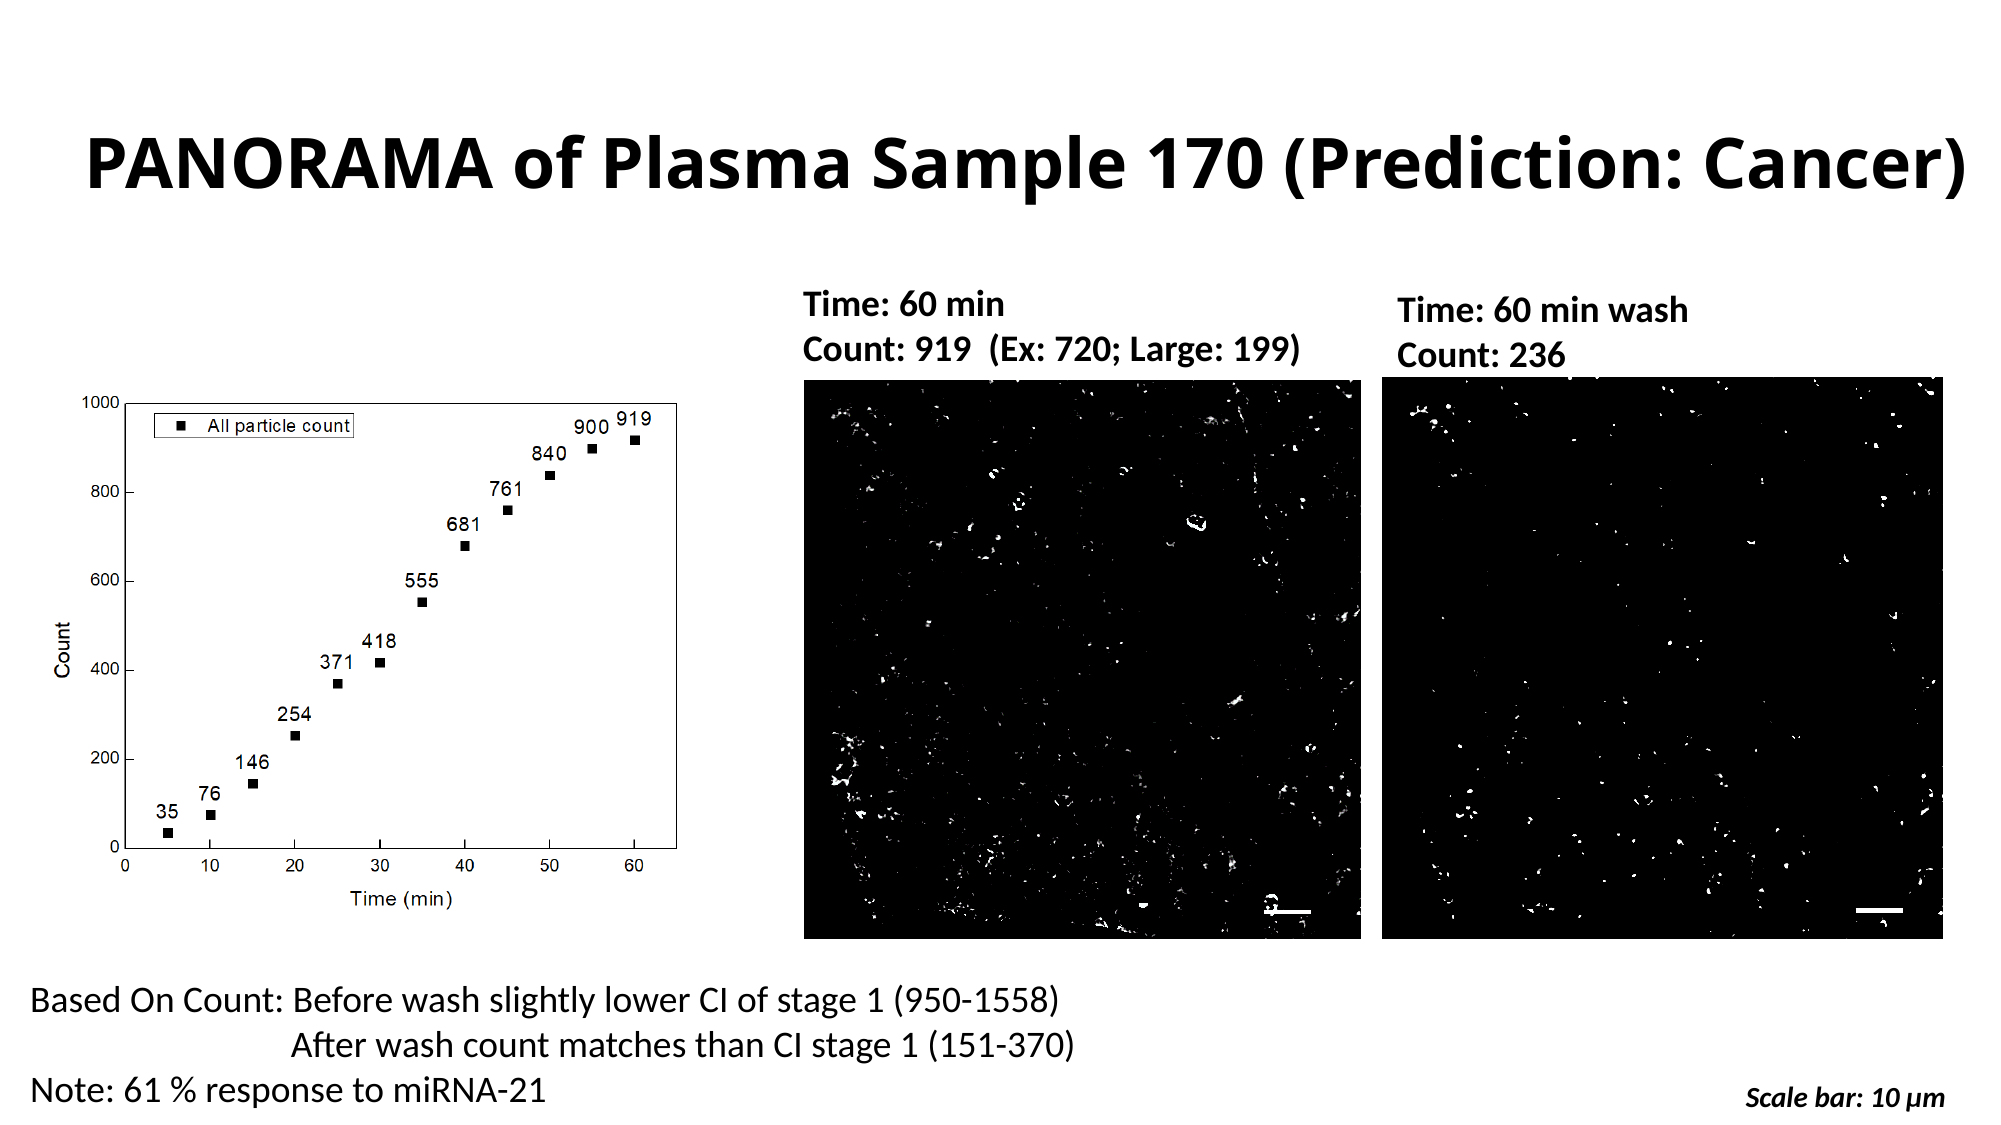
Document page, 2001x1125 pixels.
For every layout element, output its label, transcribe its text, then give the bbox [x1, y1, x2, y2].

text_box Time: 60 min Count: 919 (Ex: 720; Large: 199) [788, 271, 1361, 377]
text_box Based On Count: Before wash slightly lower CI of stage 1 (950-1558) After wash count matches than CI stage 1 (151-370) Note: 61 % response to miRNA-21 [15, 967, 1833, 1125]
text_box Time: 60 min wash Count: 236 [1382, 277, 1884, 377]
picture [804, 380, 1361, 939]
picture [1382, 377, 1943, 939]
text_box Scale bar: 10 µm [1833, 1070, 2000, 1121]
text_box PANORAMA of Plasma Sample 170 (Prediction: Cancer) [70, 82, 2000, 249]
picture [15, 365, 710, 939]
